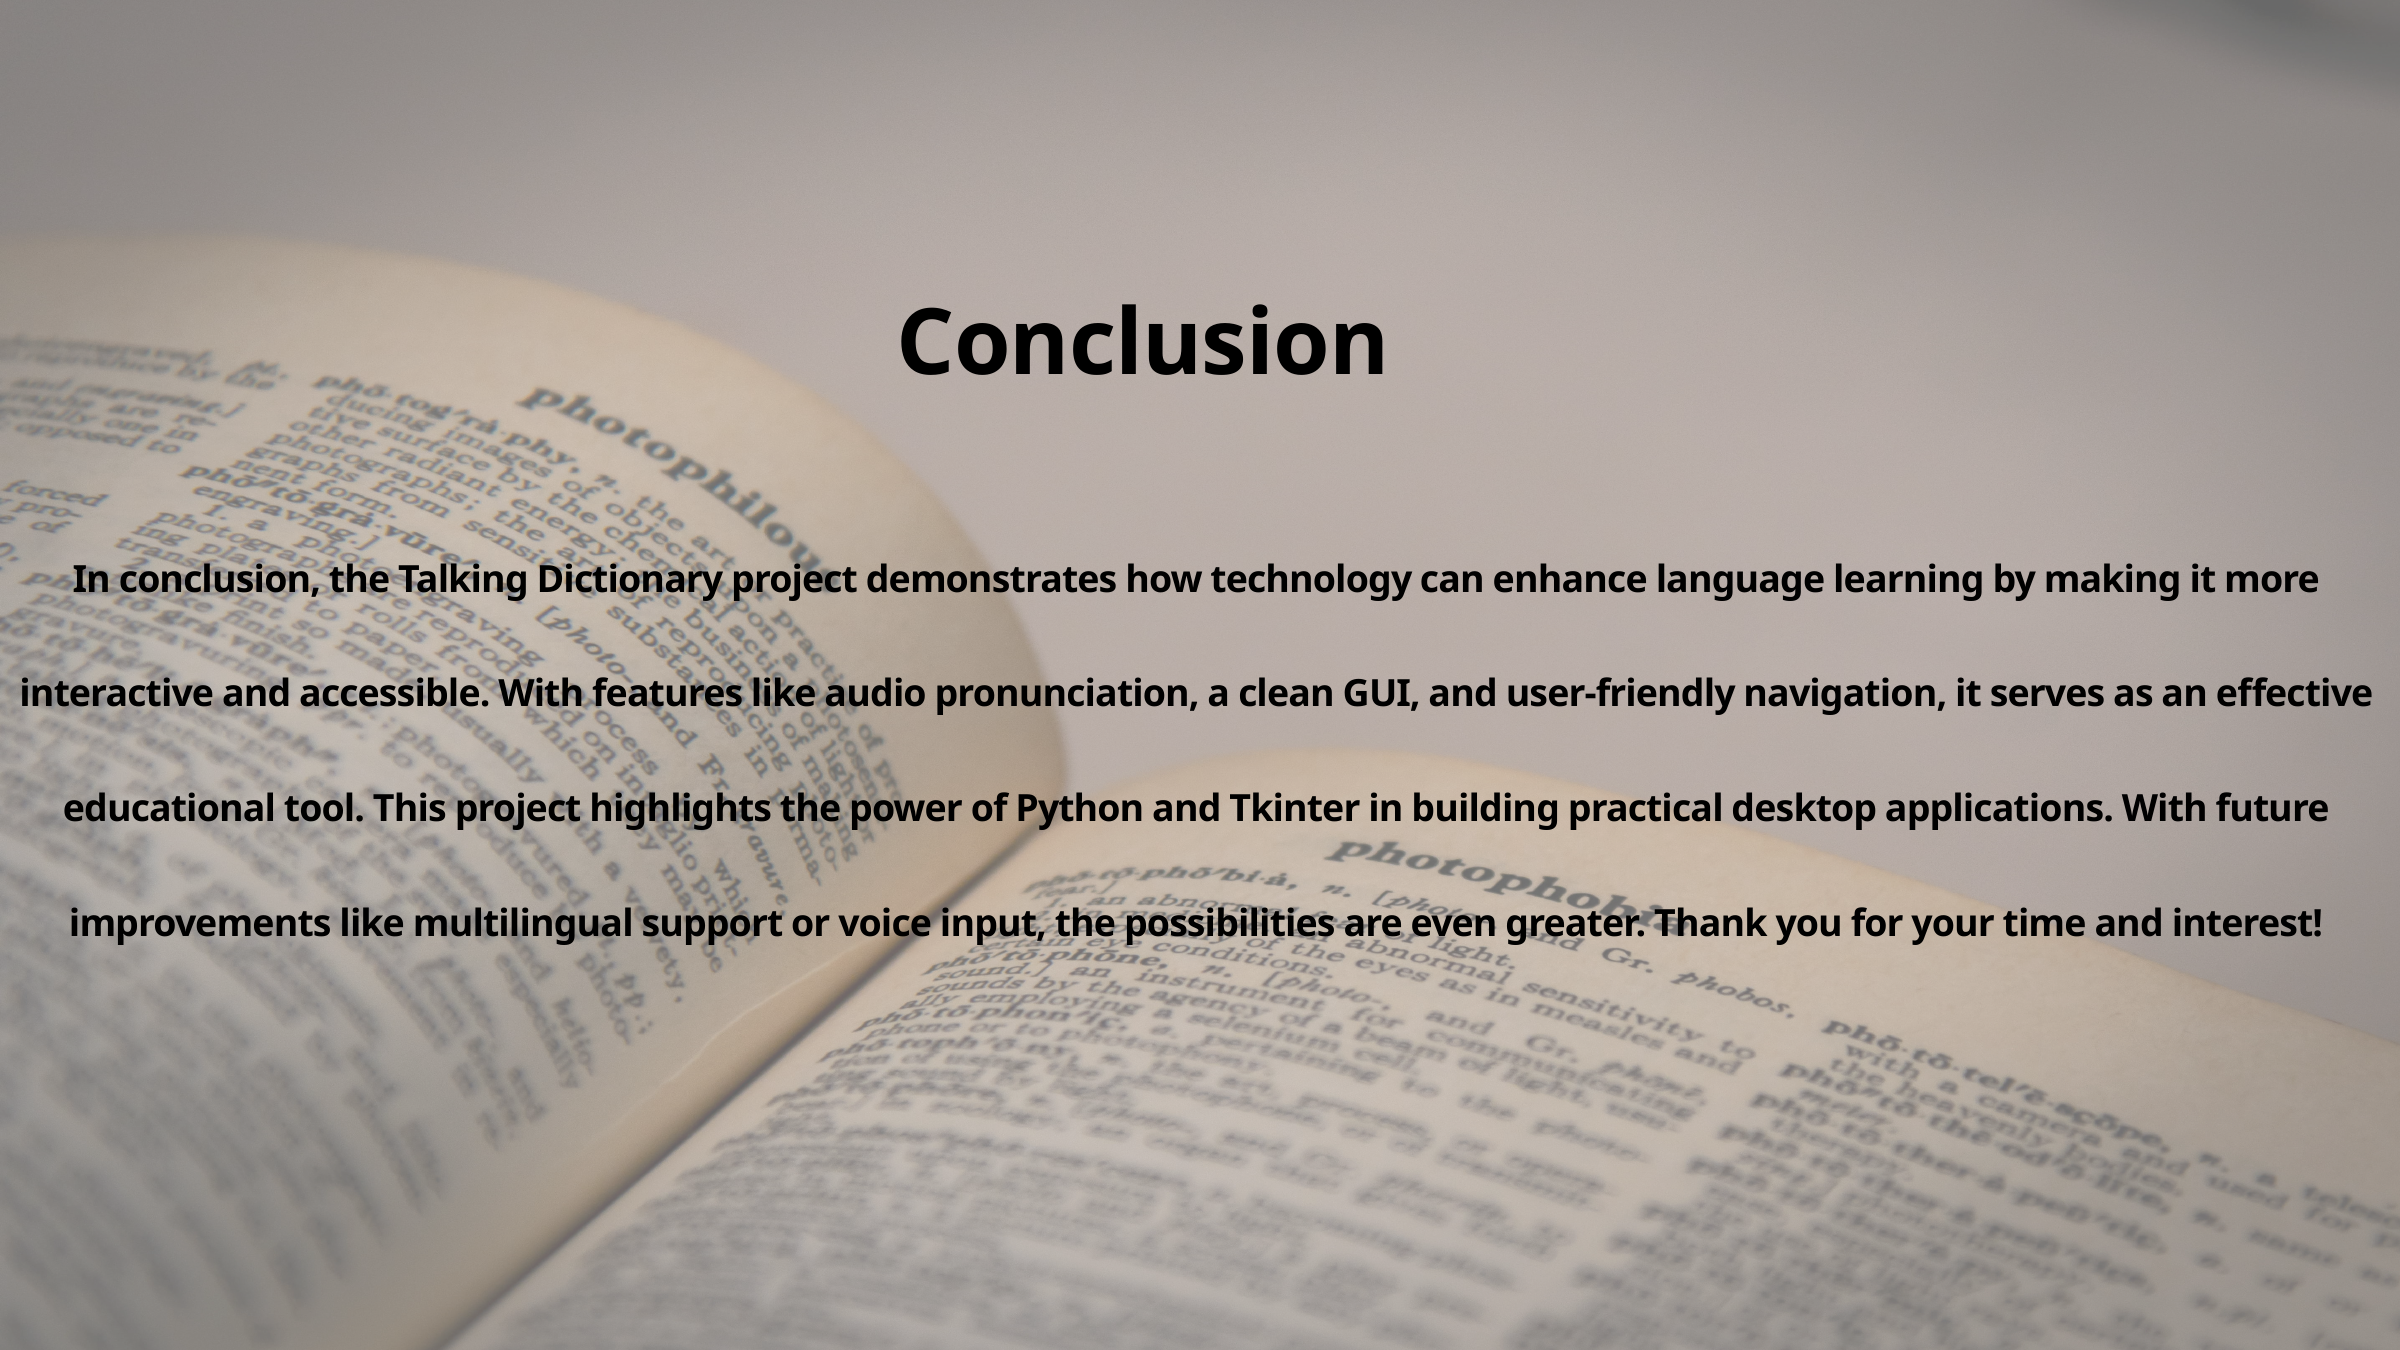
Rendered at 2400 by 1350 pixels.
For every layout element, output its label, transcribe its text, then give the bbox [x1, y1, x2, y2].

text_box In conclusion, the Talking Dictionary project demonstrates how technology can enhance language learning by making it more interactive and accessible. With features like audio pronunciation, a clean GUI, and user-friendly navigation, it serves as an effective educational tool. This project highlights the power of Python and Tkinter in building practical desktop applications. With future improvements like multilingual support or voice input, the possibilities are even greater. Thank you for your time and interest! [18, 485, 2375, 729]
text_box Conclusion [612, 278, 1674, 419]
